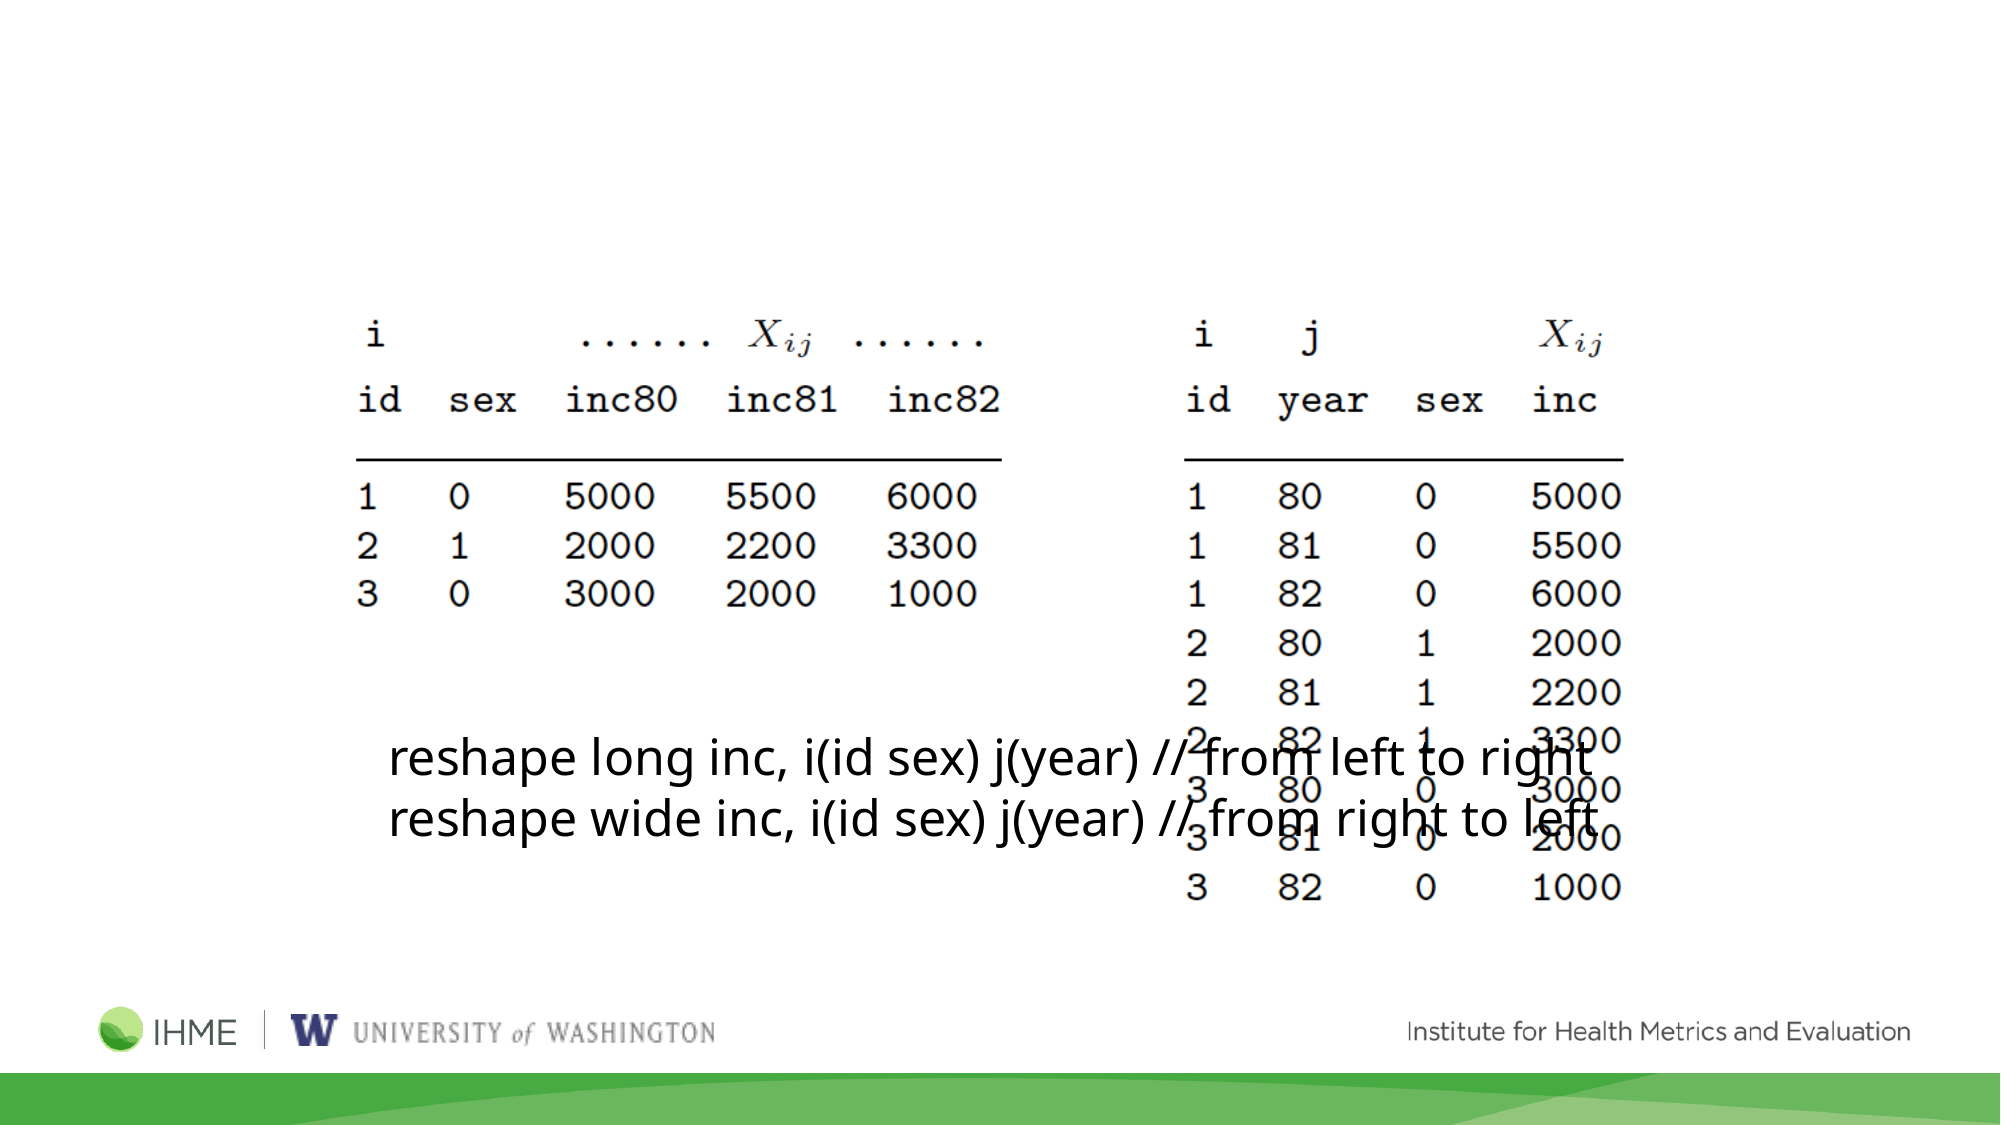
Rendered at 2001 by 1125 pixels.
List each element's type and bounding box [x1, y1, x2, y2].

picture [98, 1006, 236, 1052]
picture [0, 1073, 2001, 1125]
picture [1399, 1013, 1916, 1046]
picture [311, 292, 1666, 935]
